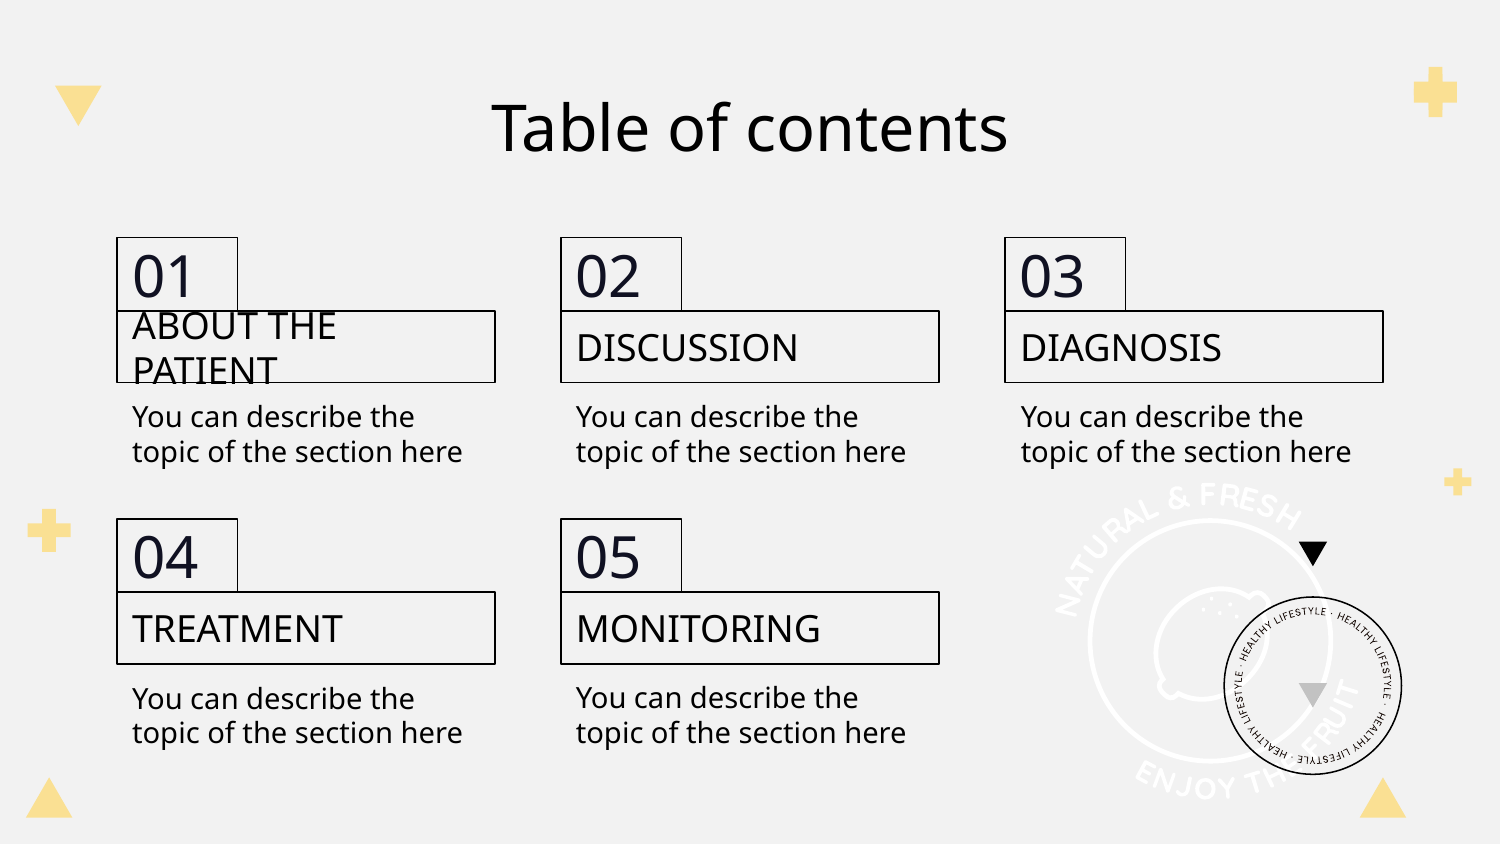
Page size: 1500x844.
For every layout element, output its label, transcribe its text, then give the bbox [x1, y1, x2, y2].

title MONITORING [560, 591, 940, 665]
title 02 [560, 237, 682, 312]
title 05 [560, 518, 682, 593]
title 03 [1004, 237, 1126, 312]
title 01 [116, 237, 238, 312]
title DIAGNOSIS [1004, 310, 1384, 383]
text_box [1298, 541, 1328, 567]
title 04 [116, 518, 238, 593]
subtitle You can describe the topic of the section here [116, 393, 496, 474]
title DISCUSSION [560, 310, 940, 383]
subtitle You can describe the topic of the section here [116, 675, 496, 755]
subtitle You can describe the topic of the section here [1005, 393, 1384, 474]
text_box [1223, 596, 1402, 775]
title Table of contents [116, 88, 1384, 162]
subtitle You can describe the topic of the section here [560, 674, 940, 755]
title TREATMENT [116, 591, 496, 665]
text_box [1413, 66, 1457, 110]
subtitle You can describe the topic of the section here [560, 393, 940, 474]
title ABOUT THE PATIENT [116, 310, 496, 383]
text_box [1444, 468, 1472, 496]
